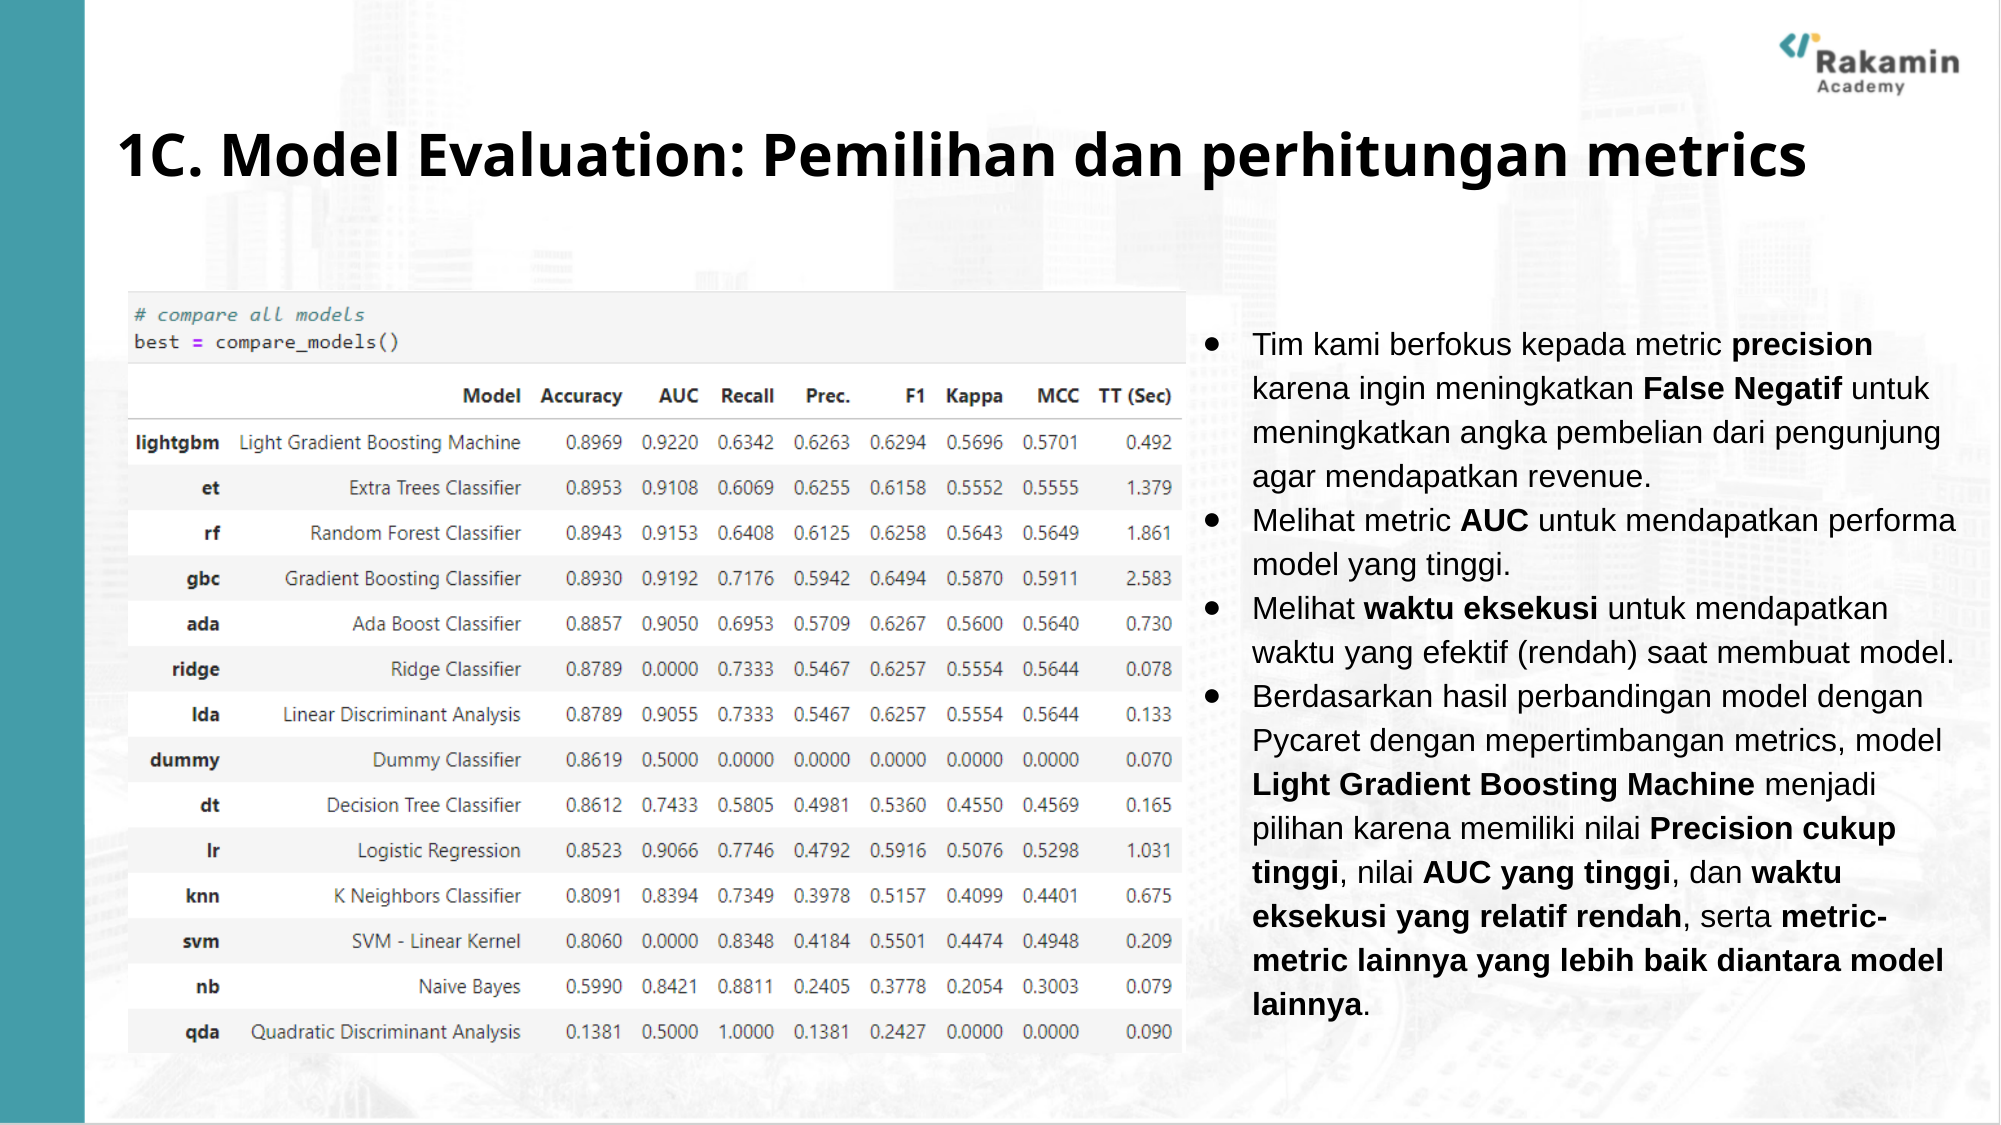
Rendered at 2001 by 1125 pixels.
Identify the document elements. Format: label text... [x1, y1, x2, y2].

picture [0, 0, 2001, 1125]
list Tim kami berfokus kepada metric precision karena ingin meningkatkan False Negatif untuk meningkatkan angka pembelian dari pengunjung agar mendapatkan revenue. Melihat metric AUC untuk mendapatkan performa model yang tinggi. Melihat waktu eksekusi untuk mendapatkan waktu yang efektif (rendah) saat membuat model. Berdasarkan hasil perbandingan model dengan Pycaret dengan mepertimbangan metrics, model Light Gradient Boosting Machine menjadi pilihan karena memiliki nilai Precision cukup tinggi, nilai AUC yang tinggi, dan waktu eksekusi yang relatif rendah, serta metric-metric lainnya yang lebih baik diantara model lainnya. [1191, 297, 1990, 1045]
title 1C. Model Evaluation: Pemilihan dan perhitungan metrics [96, 97, 1932, 223]
